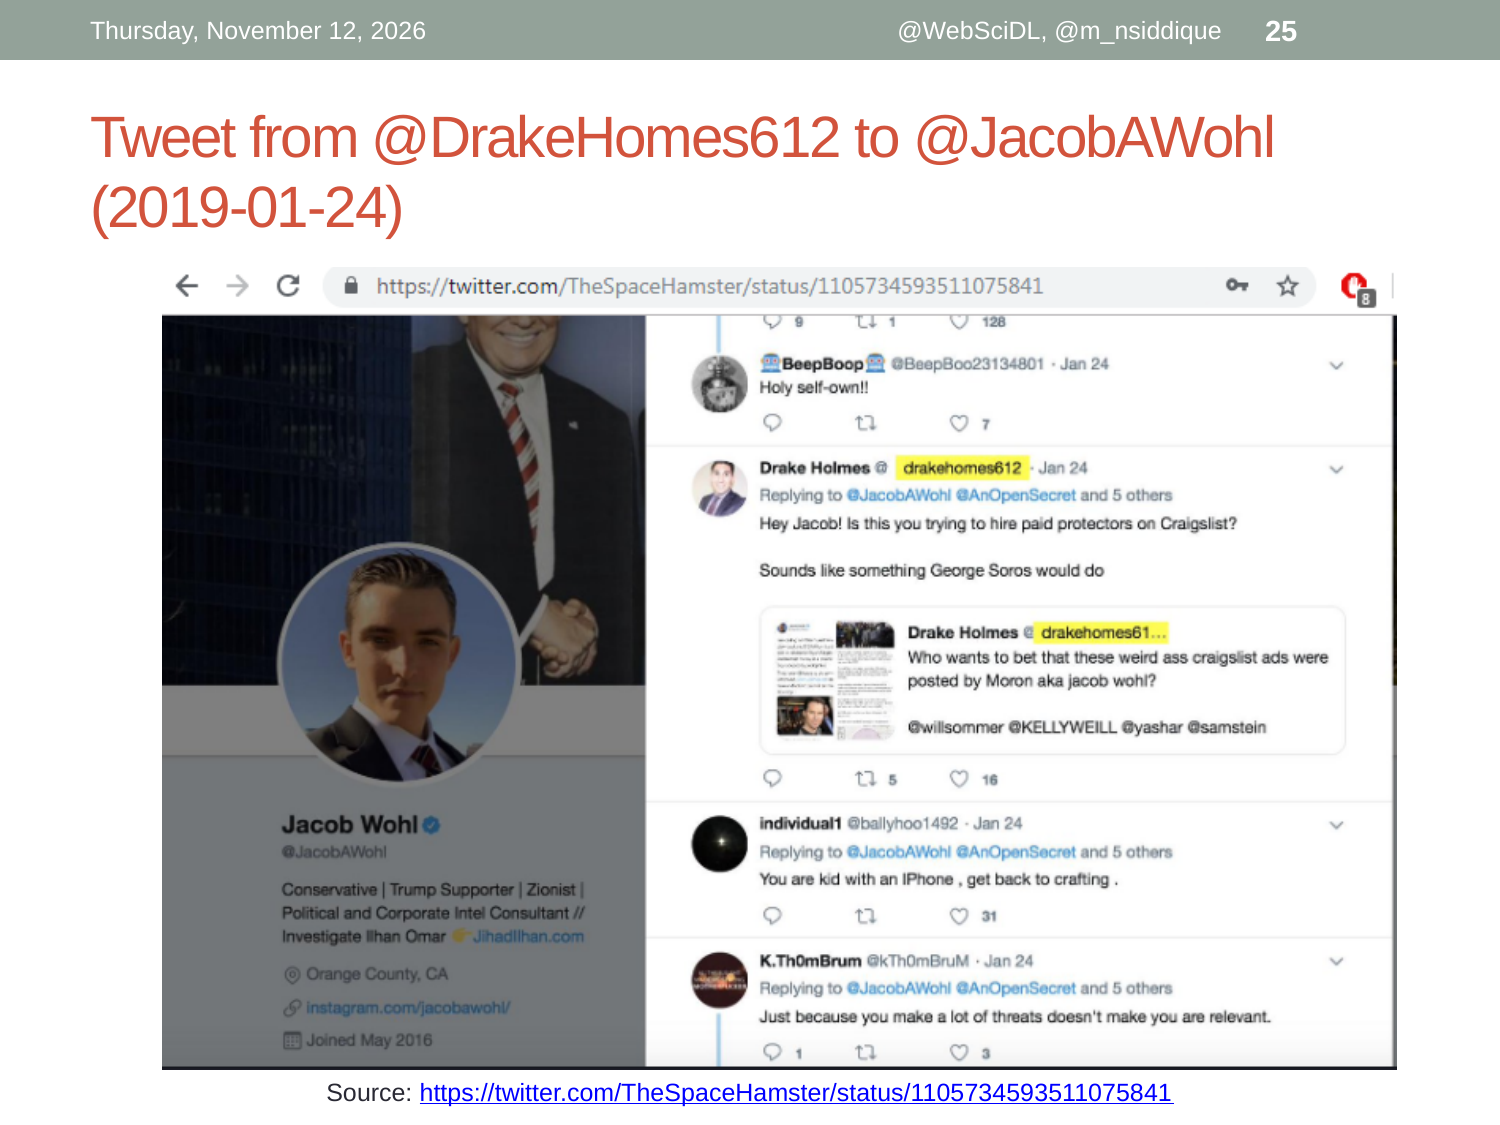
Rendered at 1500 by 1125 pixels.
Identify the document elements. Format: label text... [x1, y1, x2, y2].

footer @WebSciDL, @m_nsiddique [562, 3, 1238, 57]
slide_number 25 [1250, 3, 1425, 57]
text_box Source: https://twitter.com/TheSpaceHamster/status/1105734593511075841 [18, 1069, 1482, 1125]
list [162, 266, 1398, 1070]
title Tweet from @DrakeHomes612 to @JacobAWohl (2019-01-24) [75, 87, 1425, 250]
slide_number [75, 3, 550, 57]
